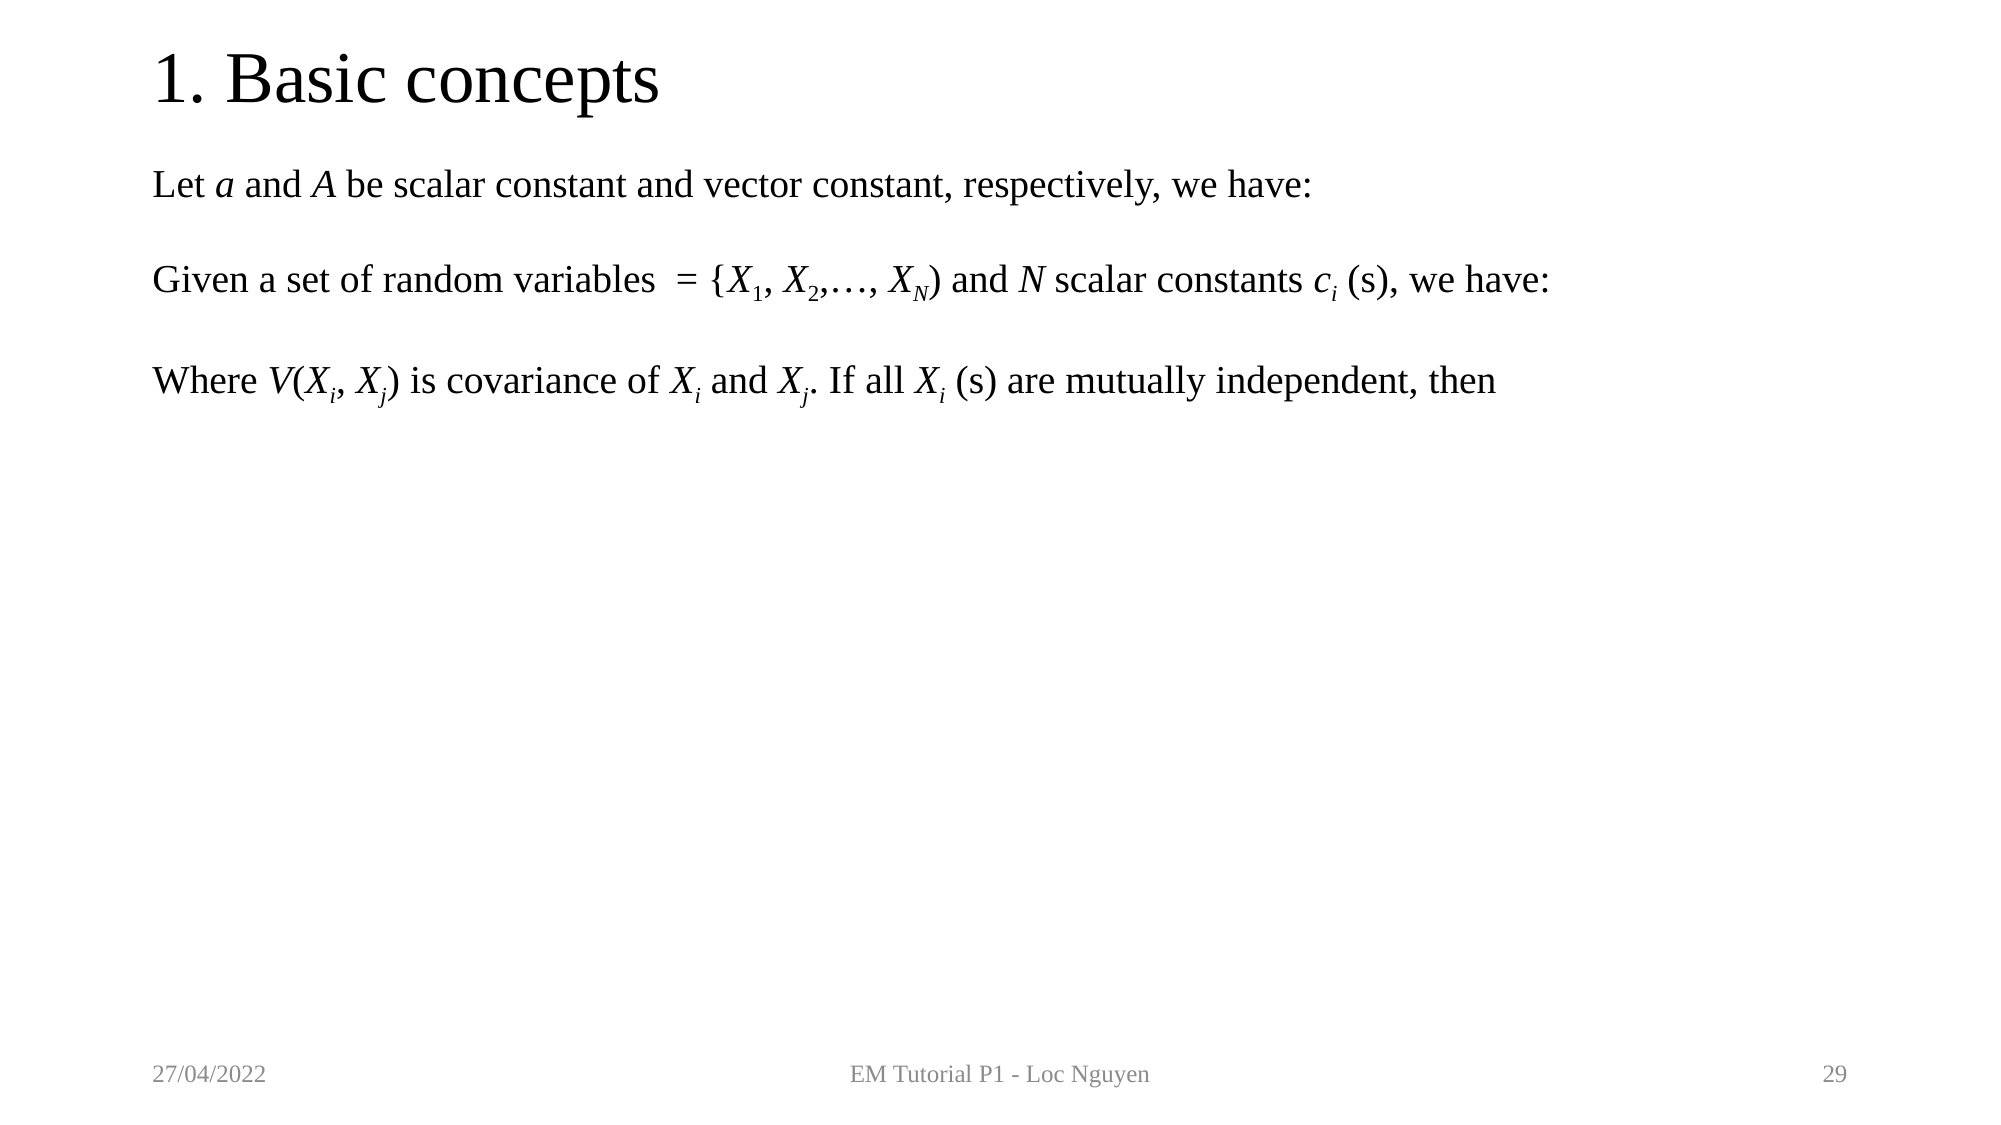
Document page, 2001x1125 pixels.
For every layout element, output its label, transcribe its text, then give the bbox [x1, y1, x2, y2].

slide_number 29 [1412, 1042, 1863, 1103]
title 1. Basic concepts [137, 19, 1863, 128]
footer EM Tutorial P1 - Loc Nguyen [662, 1042, 1338, 1103]
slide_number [137, 1042, 588, 1103]
